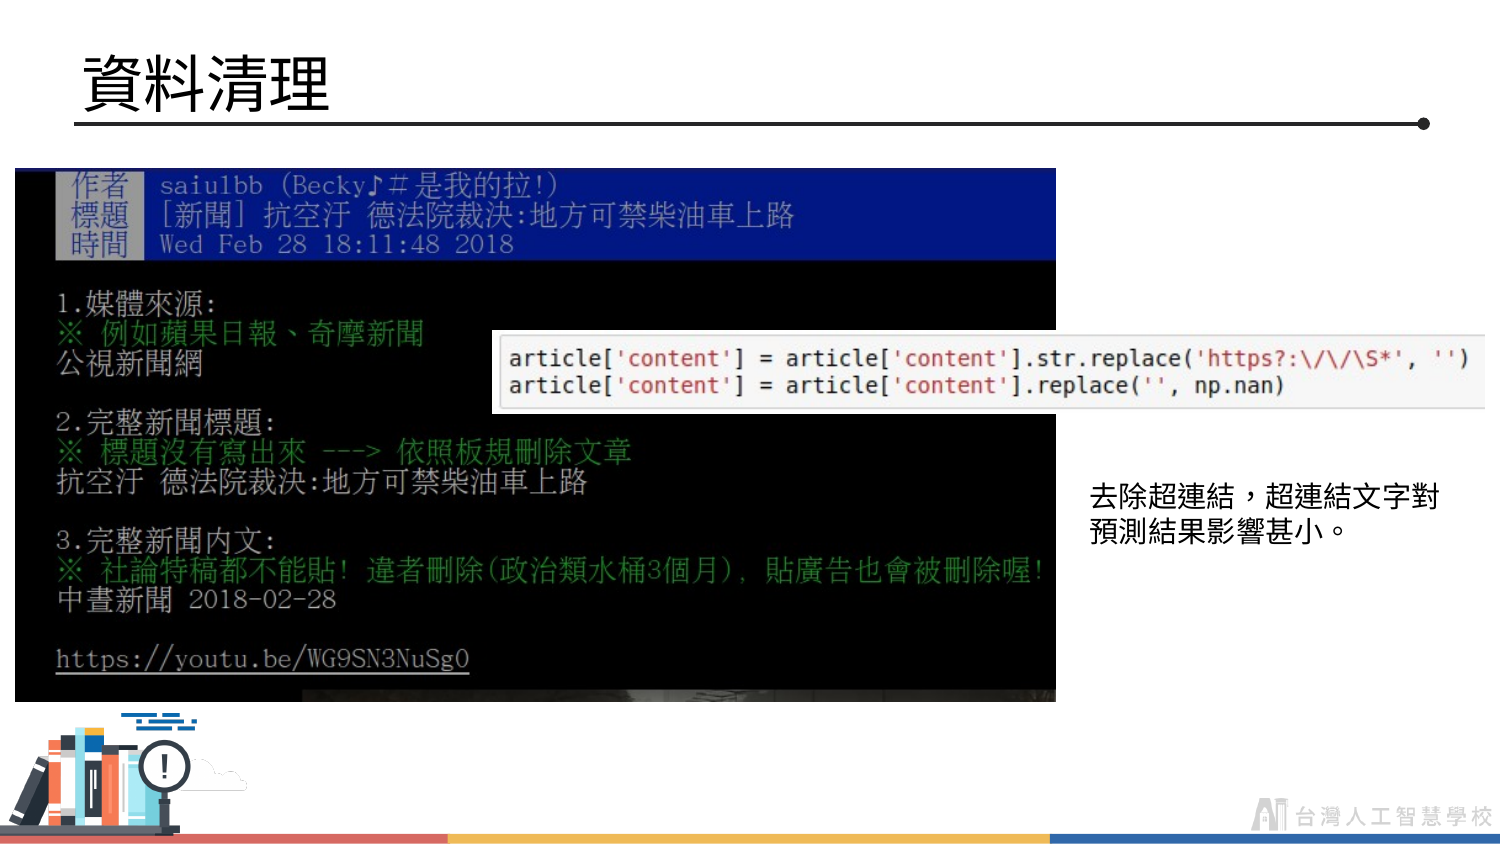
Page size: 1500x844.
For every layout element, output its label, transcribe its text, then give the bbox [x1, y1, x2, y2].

text_box 去除超連結，超連結文字對預測結果影響甚小。 [1074, 463, 1482, 670]
picture [15, 168, 1485, 702]
picture [0, 713, 247, 836]
title 資料清理 [77, 35, 1038, 129]
